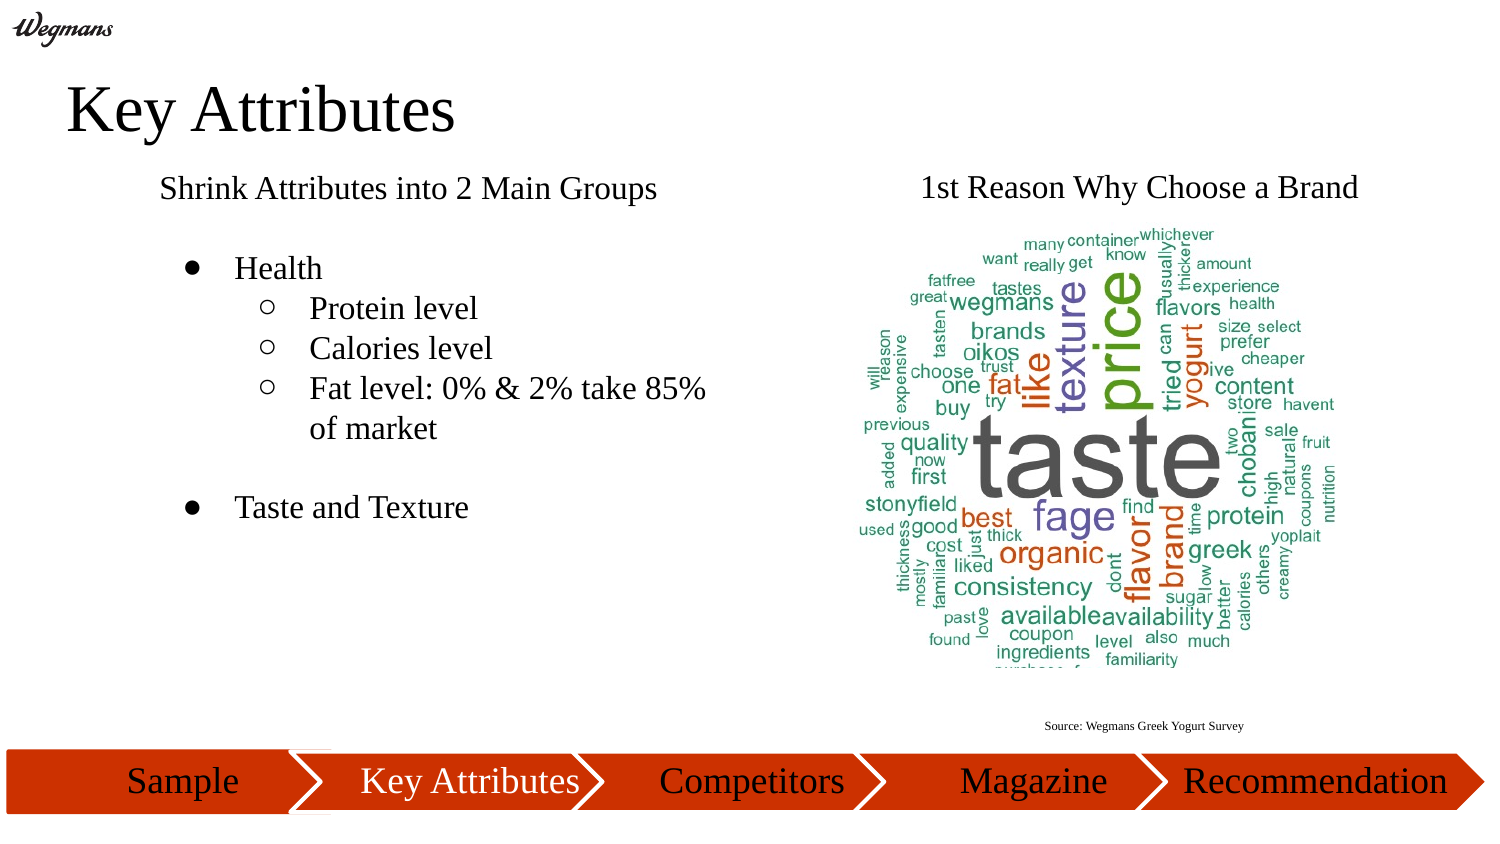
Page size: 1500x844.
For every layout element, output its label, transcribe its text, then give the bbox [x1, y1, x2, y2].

list 1st Reason Why Choose a Brand [831, 145, 1449, 223]
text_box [8, 751, 1489, 813]
picture [0, 0, 129, 62]
text_box Key Attributes [51, 50, 1449, 145]
picture [830, 222, 1375, 668]
text_box Shrink Attributes into 2 Main Groups Health Protein level Calories level Fat level: 0% & 2% take 85% of market Taste and Texture [144, 145, 750, 648]
text_box Source: Wegmans Greek Yogurt Survey [1029, 702, 1293, 749]
